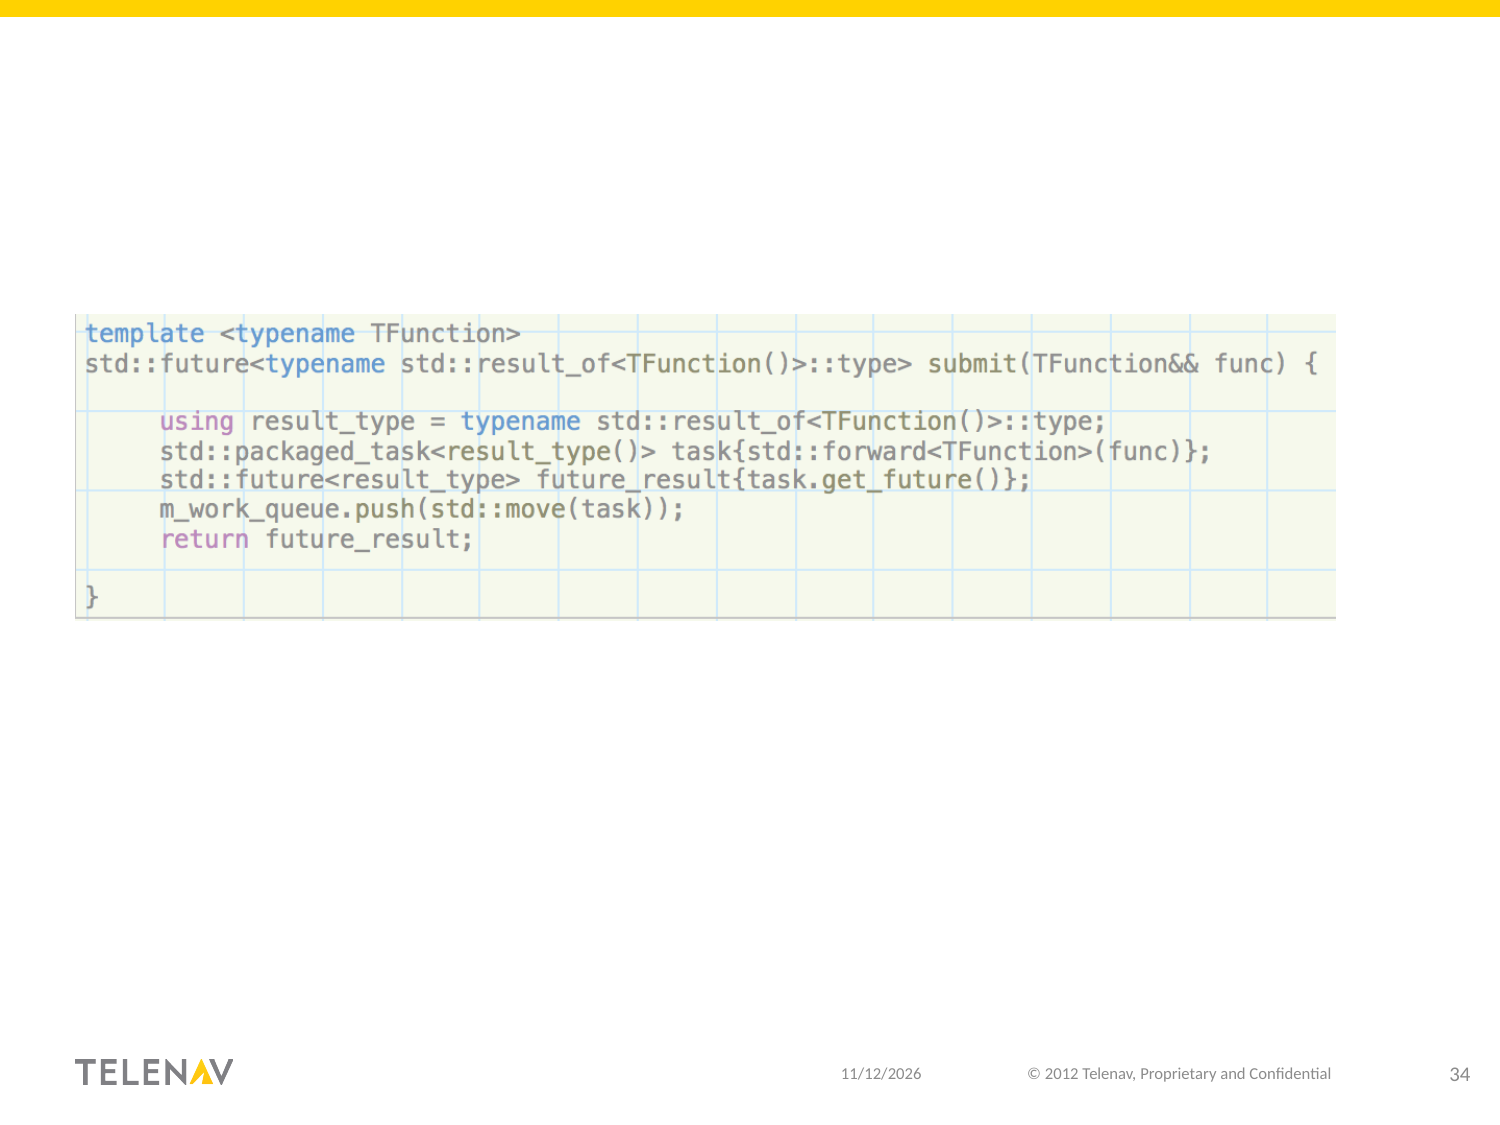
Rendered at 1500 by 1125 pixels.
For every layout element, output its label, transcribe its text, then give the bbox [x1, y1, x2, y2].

picture [74, 314, 1336, 621]
slide_number 34 [1420, 1042, 1486, 1103]
footer © 2012 Telenav, Proprietary and Confidential [1006, 1042, 1353, 1103]
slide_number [825, 1042, 945, 1103]
picture [75, 1059, 233, 1085]
